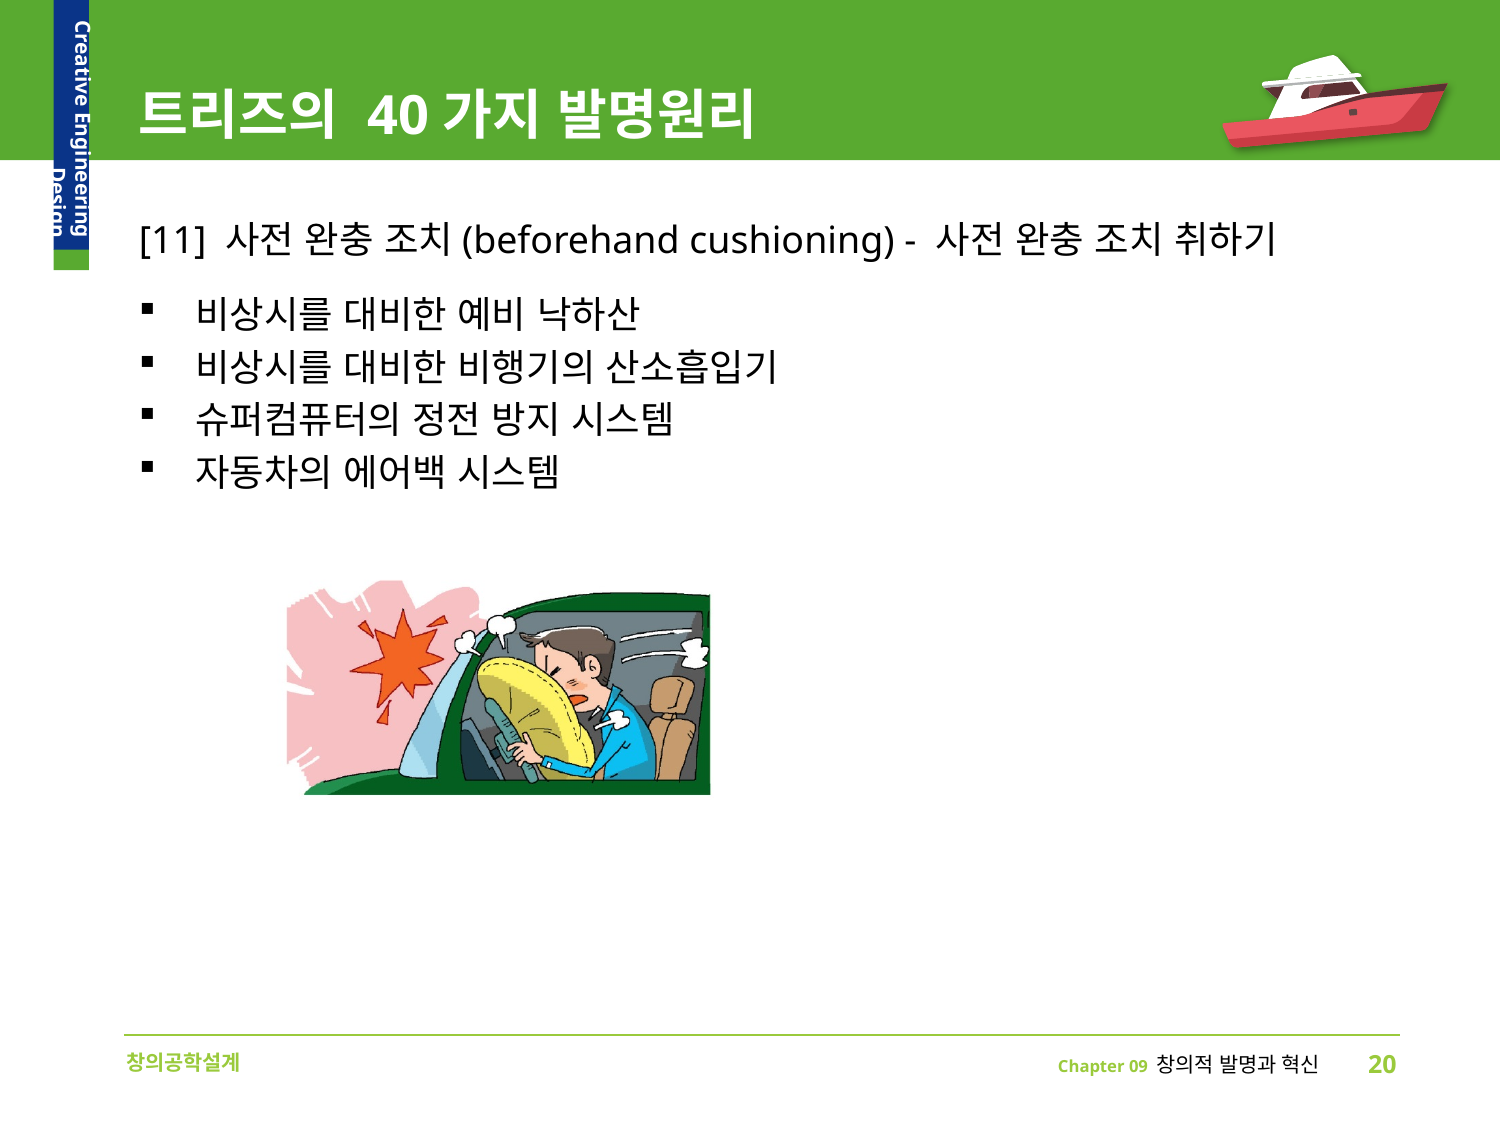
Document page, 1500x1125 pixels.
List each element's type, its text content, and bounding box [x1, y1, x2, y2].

title 트리즈의 40가지 발명원리 [123, 66, 1400, 159]
list [11] 사전 완충 조치(beforehand cushioning) - 사전 완충 조치 취하기 비상시를 대비한 예비 낙하산 비상시를 대비한 비행기의 산소흡입기 슈퍼컴퓨터의 정전 방지 시스템 자동차의 에어백 시스템 [123, 208, 1400, 953]
picture [243, 558, 751, 823]
